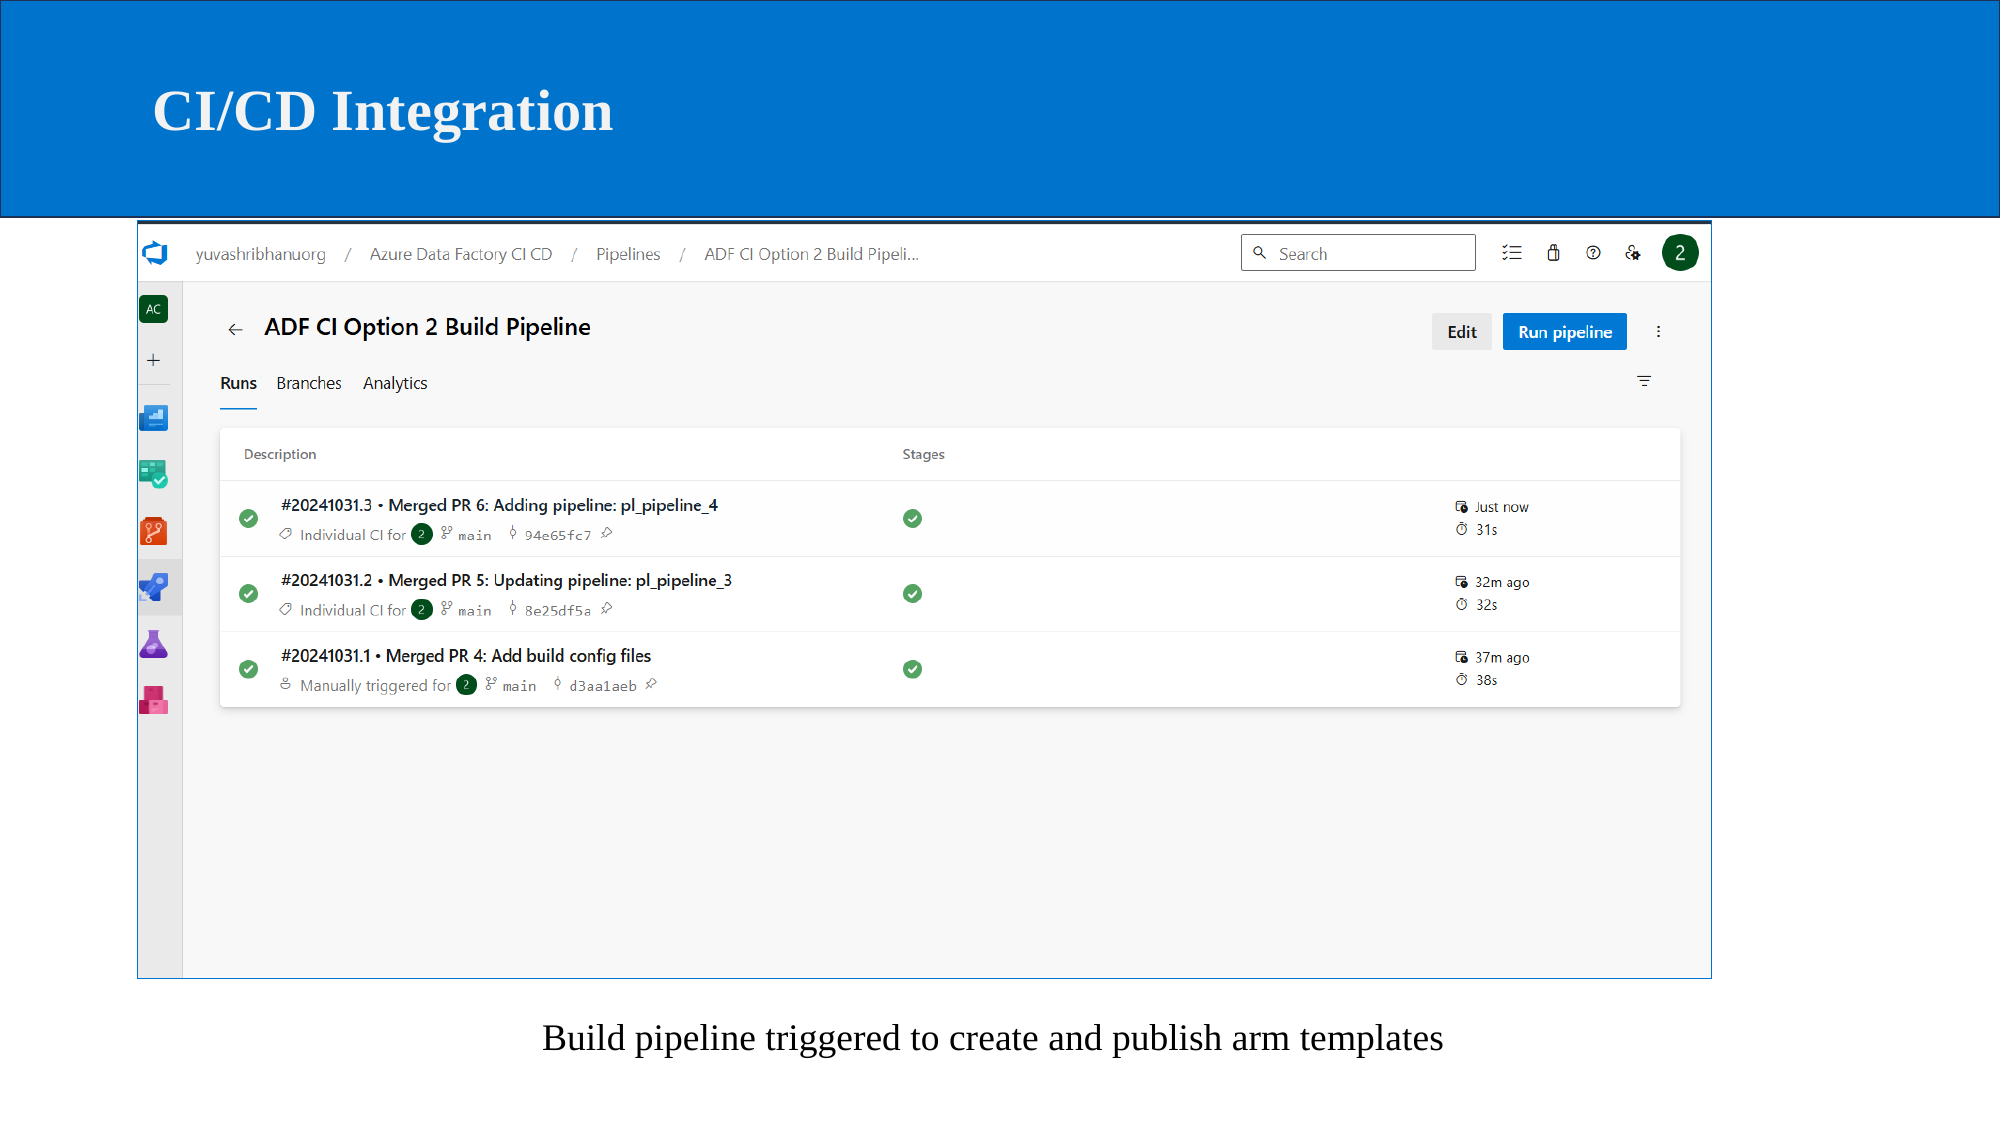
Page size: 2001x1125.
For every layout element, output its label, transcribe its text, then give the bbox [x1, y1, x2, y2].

text_box Build pipeline triggered to create and publish arm templates [527, 1005, 1644, 1065]
text_box [0, 0, 2000, 218]
picture [137, 220, 1712, 979]
title CI/CD Integration [137, 3, 1863, 221]
